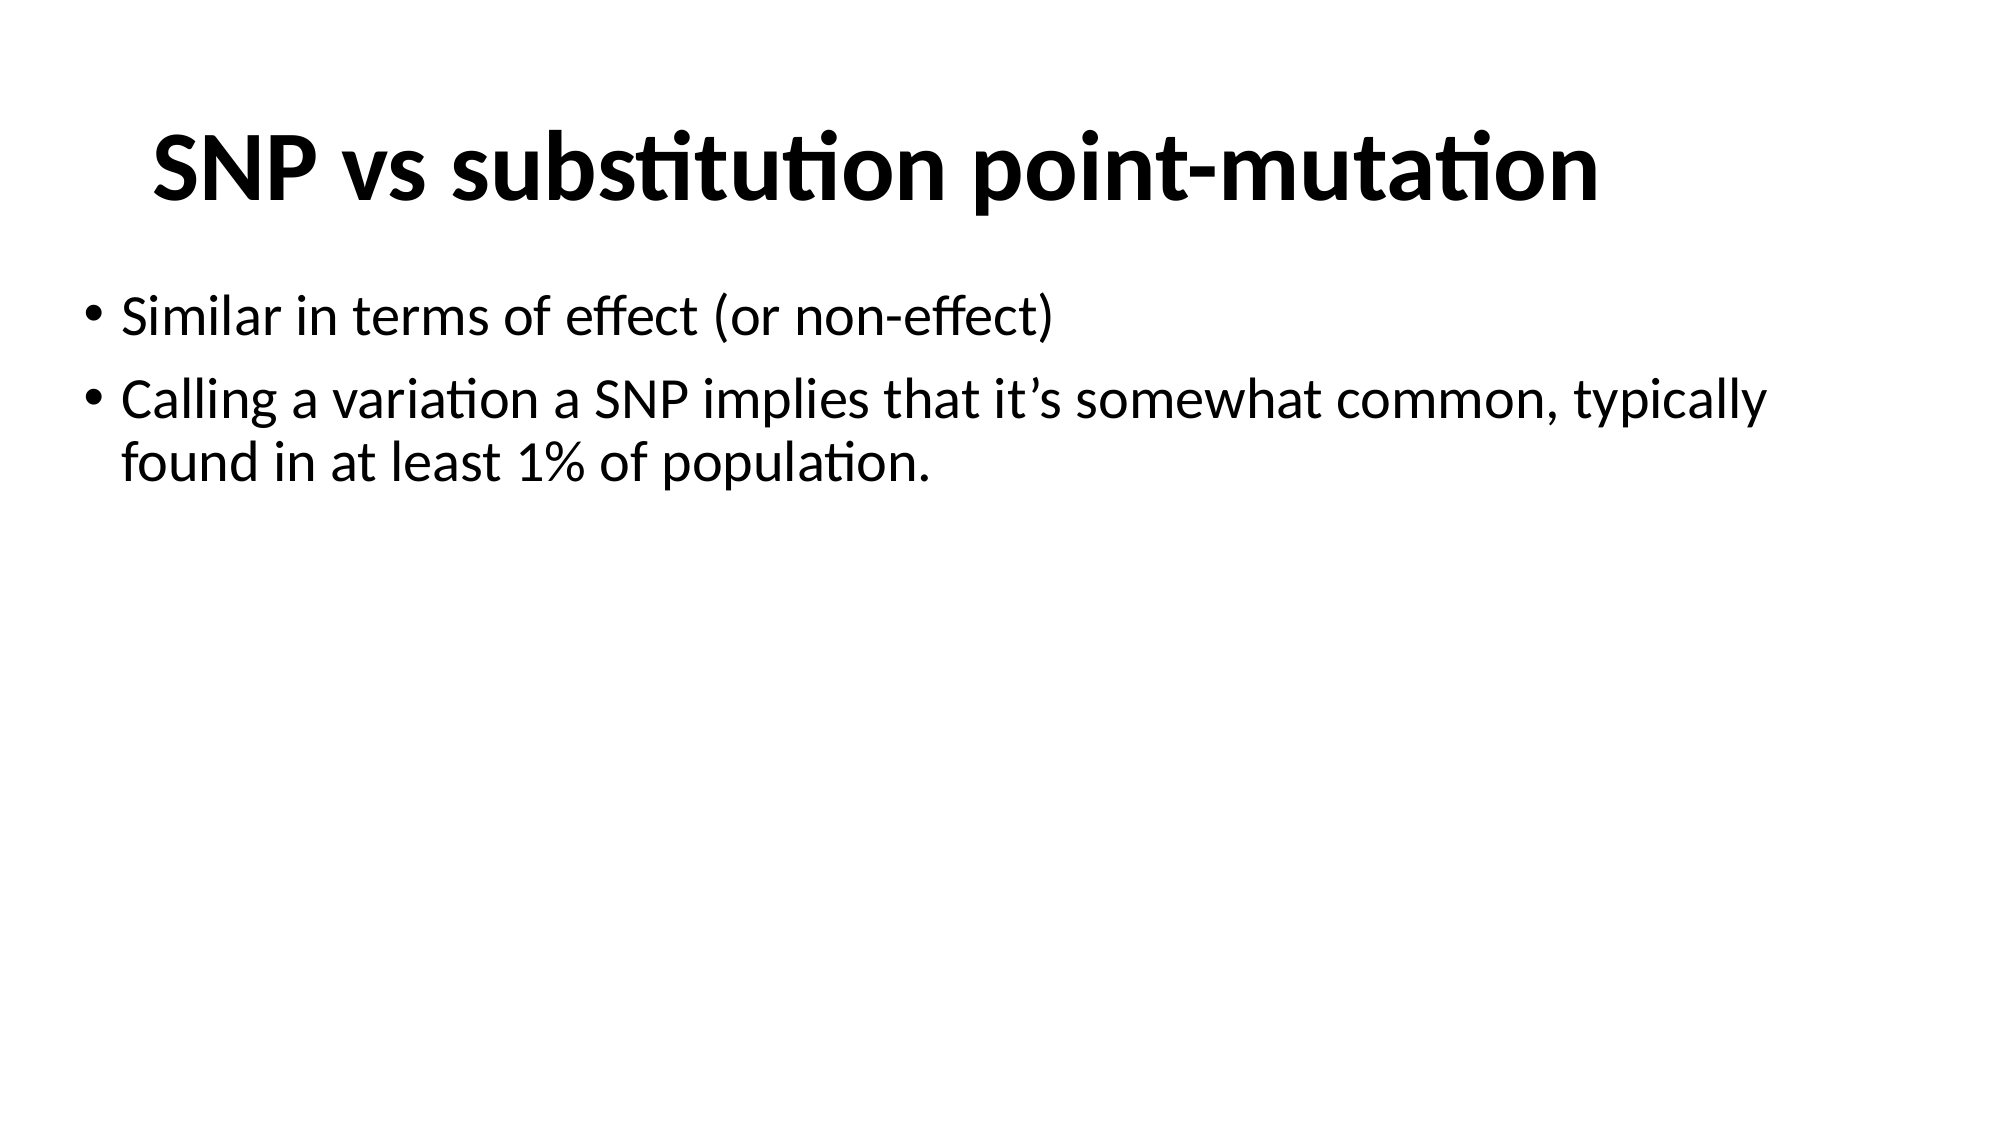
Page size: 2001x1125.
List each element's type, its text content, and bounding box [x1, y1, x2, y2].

title SNP vs substitution point-mutation [137, 59, 1863, 277]
list Similar in terms of effect (or non-effect) Calling a variation a SNP implies that it’s somewhat common, typically found in at least 1% of population. [68, 277, 1932, 992]
